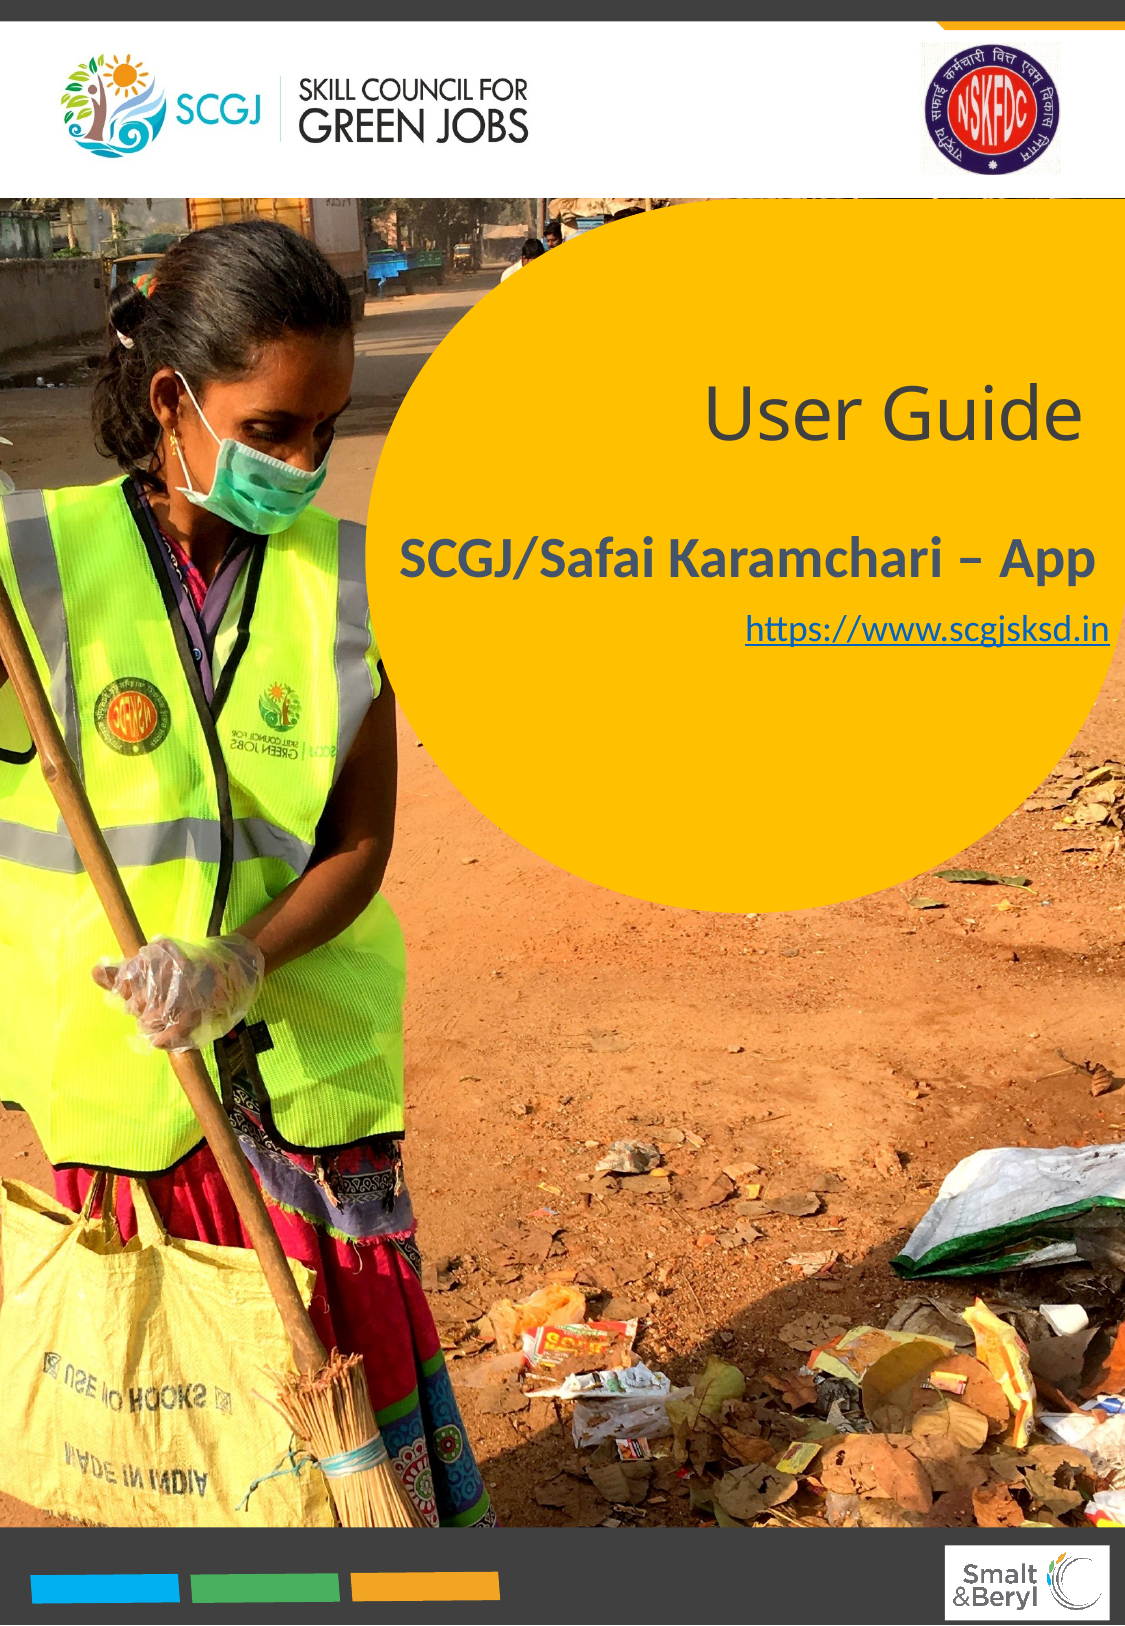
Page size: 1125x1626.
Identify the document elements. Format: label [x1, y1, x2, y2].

text_box [0, 1528, 1125, 1625]
text_box [349, 1570, 502, 1603]
picture [0, 198, 1125, 1528]
text_box [944, 1545, 1110, 1621]
picture [919, 42, 1061, 175]
text_box [189, 1572, 342, 1604]
text_box [29, 1572, 182, 1605]
picture [56, 42, 534, 165]
text_box [0, 0, 1125, 22]
